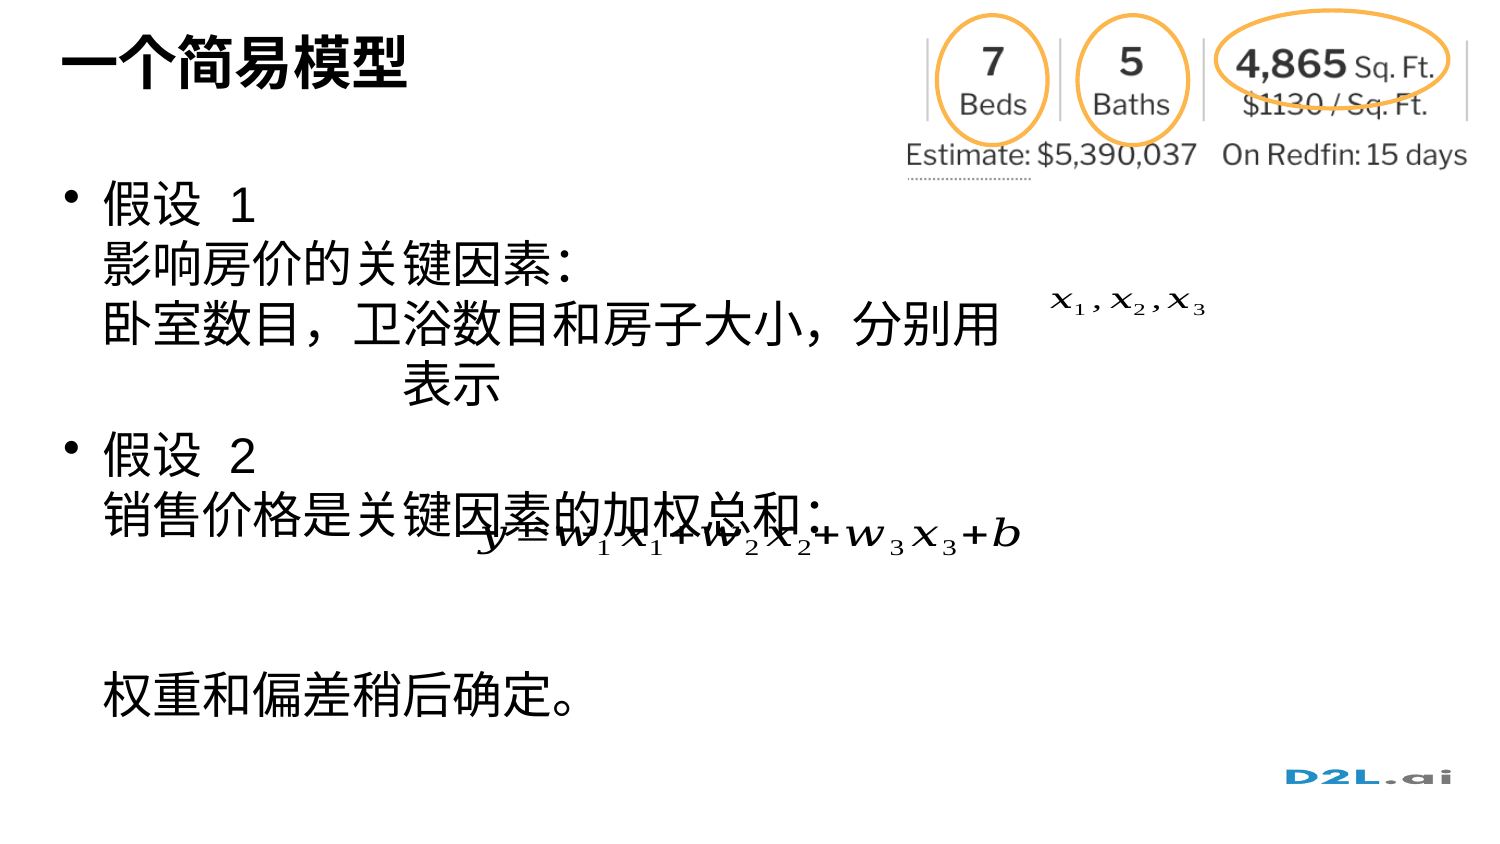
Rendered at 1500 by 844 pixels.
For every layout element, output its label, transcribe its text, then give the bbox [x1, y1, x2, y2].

picture [1284, 745, 1454, 806]
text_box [907, 9, 1492, 202]
list 假设 1 影响房价的关键因素： 卧室数目，卫浴数目和房子大小，分别用 表示 假设 2 销售价格是关键因素的加权总和： 权重和偏差稍后确定。 [55, 165, 1403, 750]
title 一个简易模型 [52, 18, 907, 109]
